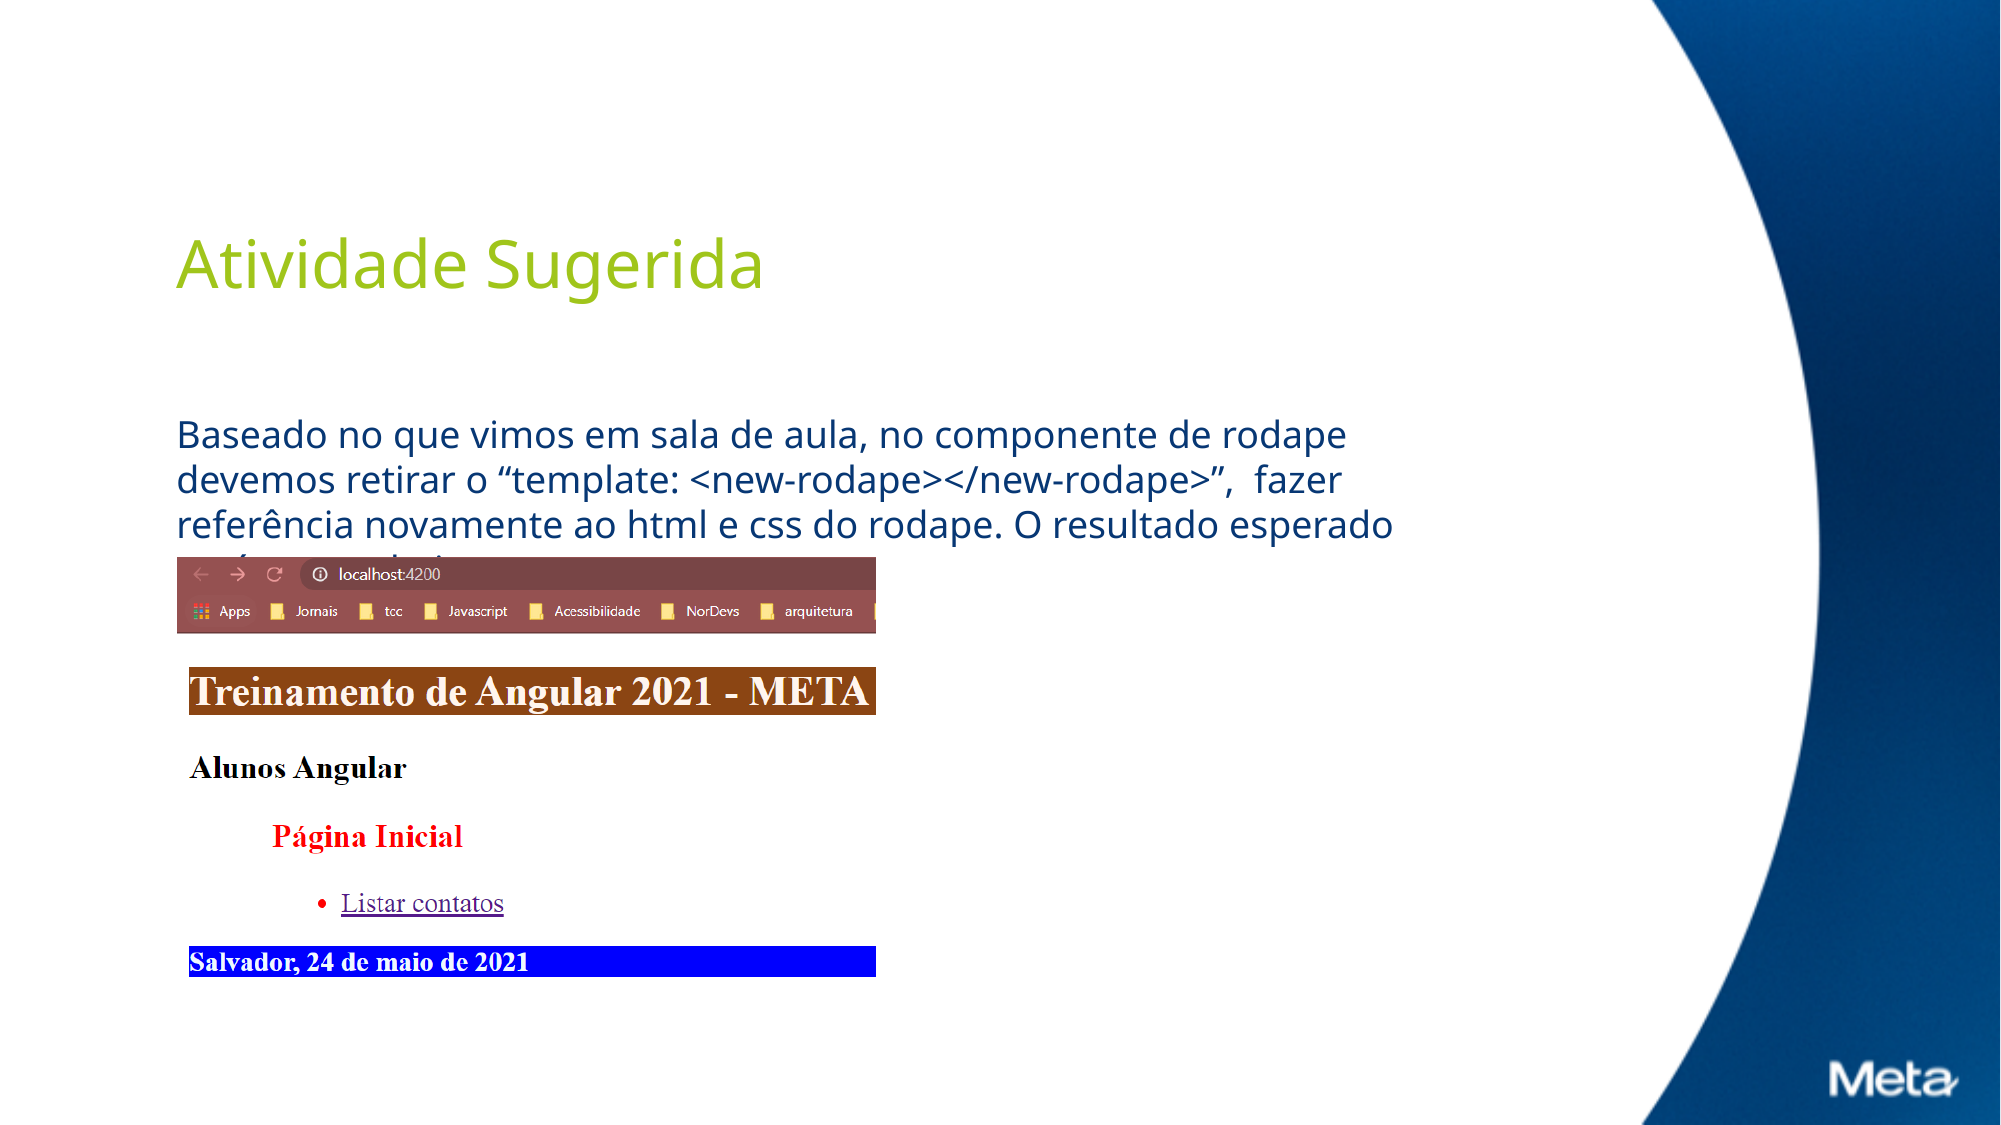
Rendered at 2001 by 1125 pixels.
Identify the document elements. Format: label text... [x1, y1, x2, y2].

text_box Baseado no que vimos em sala de aula, no componente de rodape devemos retirar o “template: <new-rodape></new-rodape>”, fazer referência novamente ao html e css do rodape. O resultado esperado será como abaixo: [161, 404, 1433, 779]
text_box Atividade Sugerida [161, 214, 1334, 309]
picture [0, 0, 2001, 1125]
